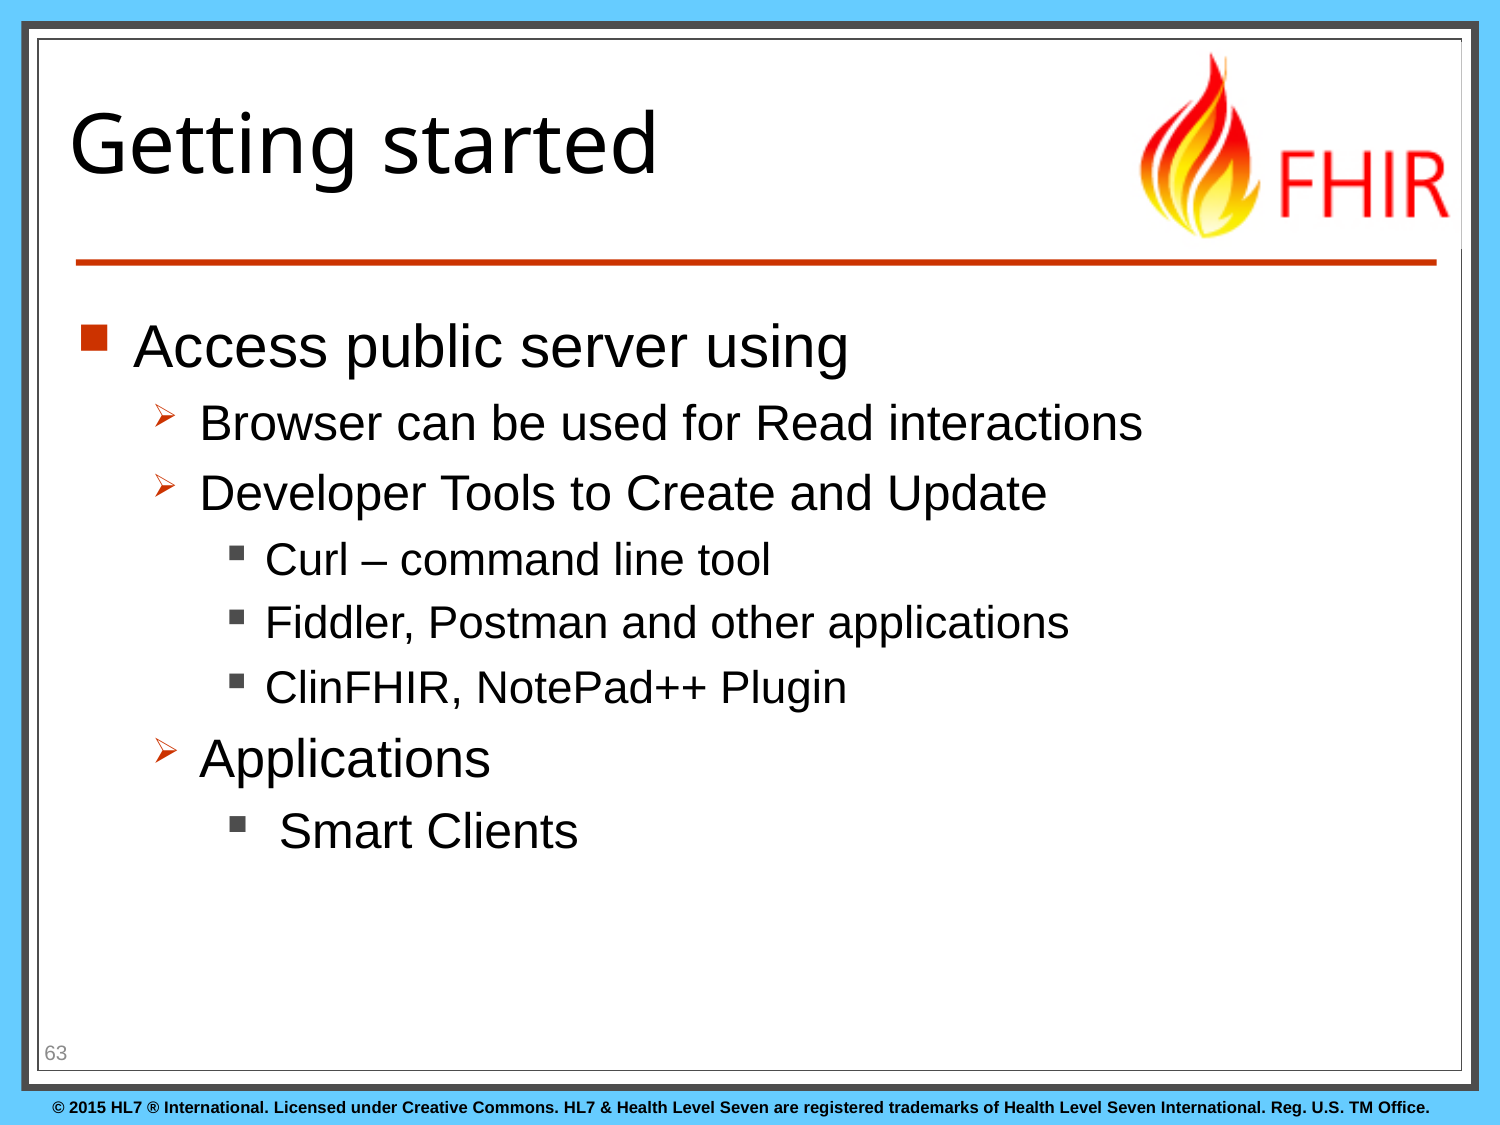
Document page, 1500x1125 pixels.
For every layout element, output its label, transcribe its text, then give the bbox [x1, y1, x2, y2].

title Getting started [53, 54, 1128, 244]
list Access public server using Browser can be used for Read interactions Developer Tools to Create and Update Curl – command line tool Fiddler, Postman and other applications ClinFHIR, NotePad++ Plugin Applications Smart Clients [62, 299, 1438, 1035]
slide_number 63 [29, 1034, 148, 1071]
picture [1128, 42, 1462, 249]
